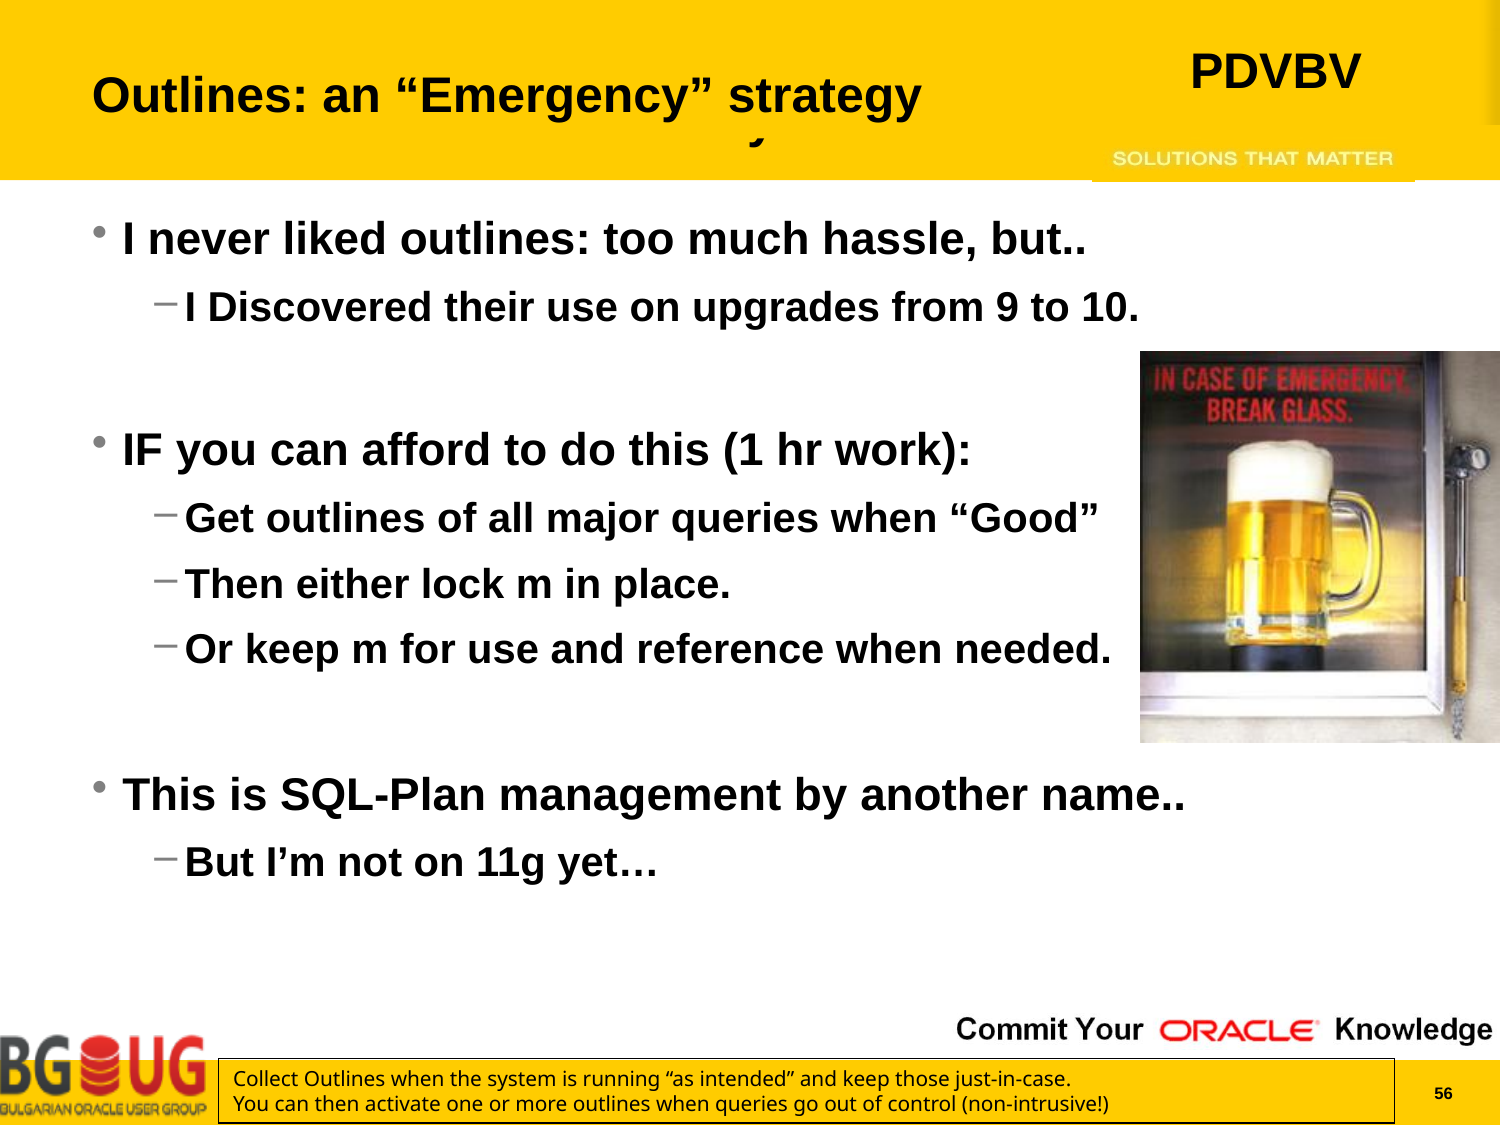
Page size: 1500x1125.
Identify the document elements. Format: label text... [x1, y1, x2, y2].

picture [952, 1011, 1500, 1050]
title Outlines: an “Emergency” strategy [76, 45, 1028, 139]
text_box Collect Outlines when the system is running “as intended” and keep those just-in-case. You can then activate one or more outlines when queries go out of control (non-intrusive!) [218, 1058, 1395, 1123]
picture [1092, 137, 1415, 182]
slide_number 56 [1409, 1074, 1468, 1100]
picture [1160, 0, 1500, 125]
picture [1140, 351, 1500, 743]
list I never liked outlines: too much hassle, but.. I Discovered their use on upgrades from 9 to 10. IF you can afford to do this (1 hr work): Get outlines of all major queries when “Good” Then either lock m in place. Or keep m for use and reference when needed. This is SQL-Plan management by another name.. But I’m not on 11g yet… [76, 207, 1436, 966]
picture [0, 1034, 207, 1121]
